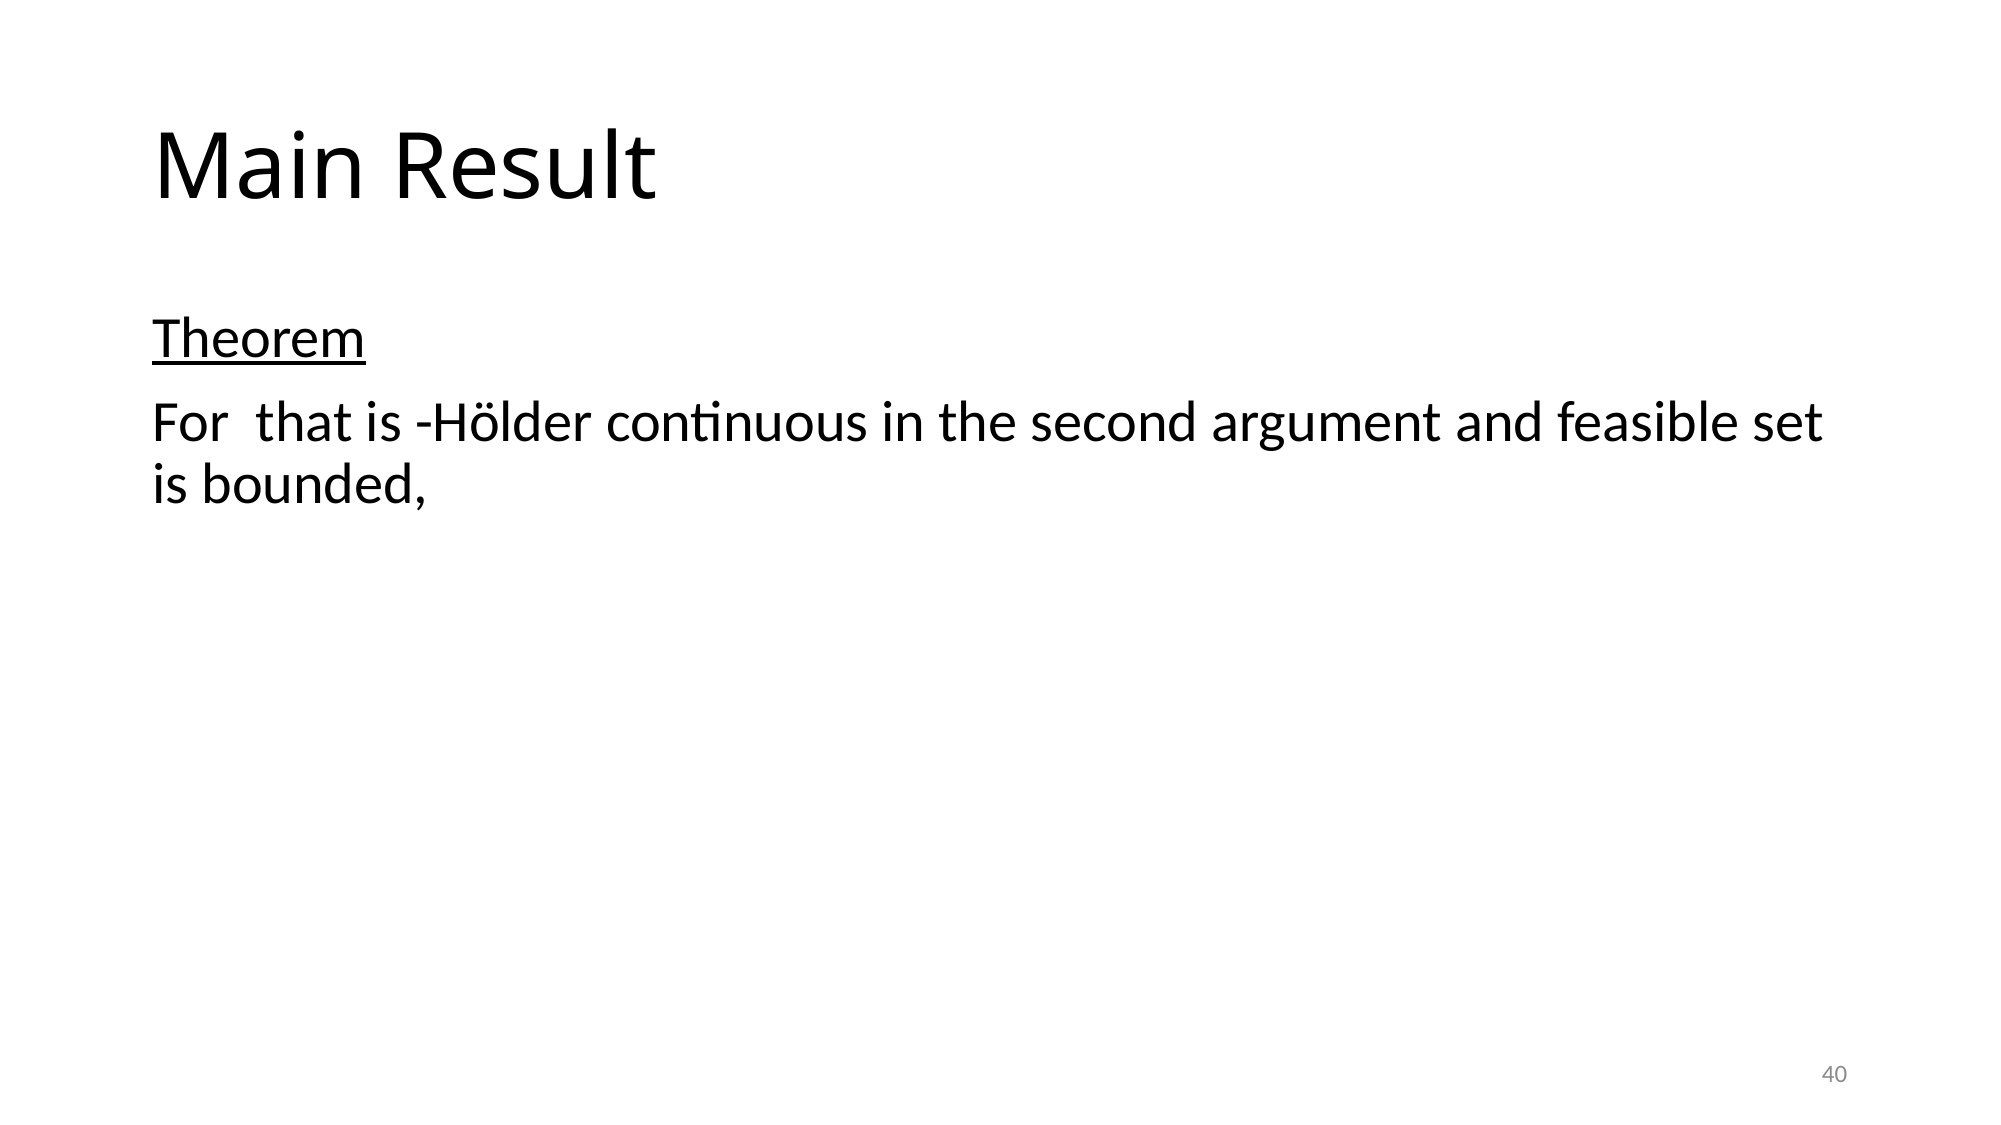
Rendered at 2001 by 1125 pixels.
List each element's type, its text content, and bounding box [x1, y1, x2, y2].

slide_number 40 [1412, 1042, 1863, 1103]
title Main Result [137, 59, 1863, 278]
